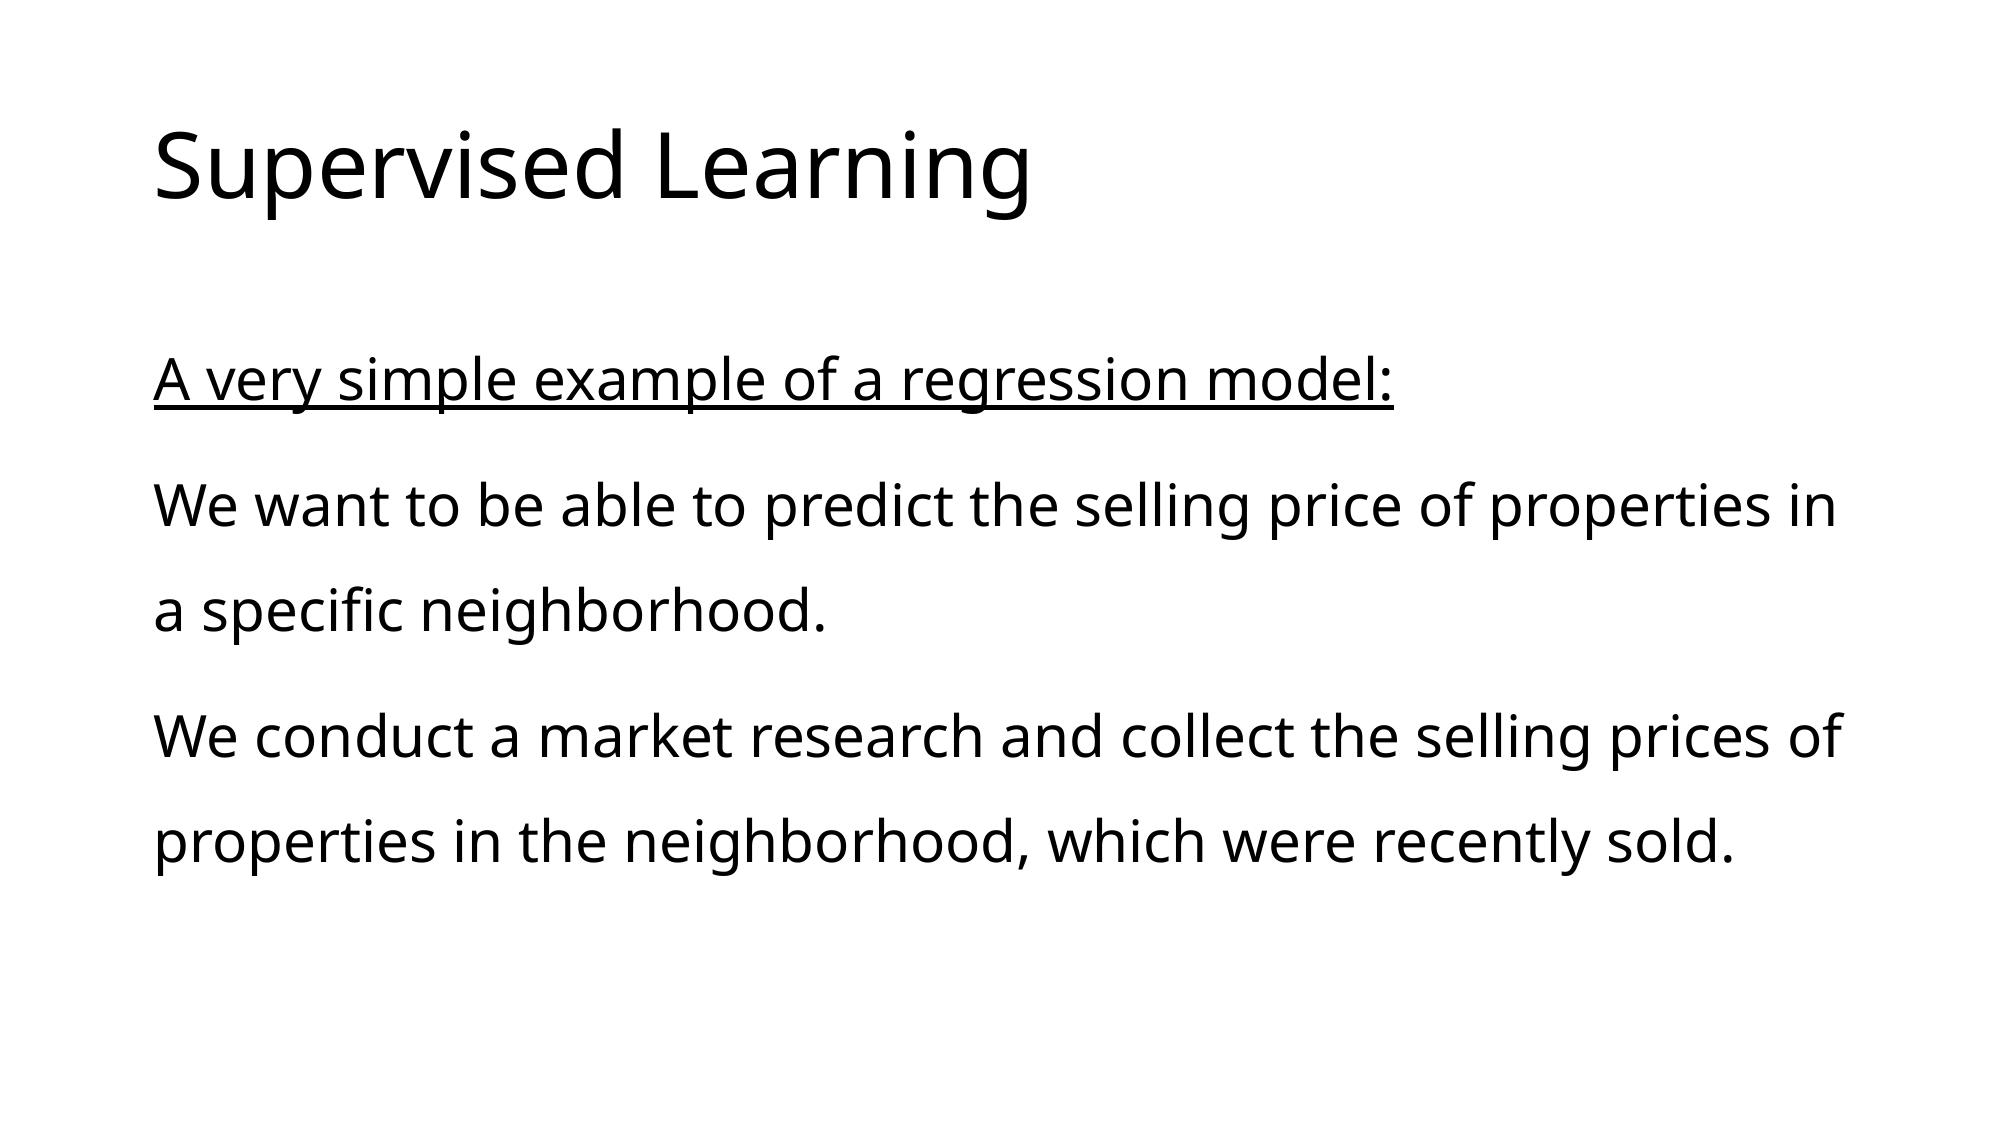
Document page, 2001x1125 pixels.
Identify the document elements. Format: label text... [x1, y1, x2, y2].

title Supervised Learning [138, 60, 1864, 278]
list A very simple example of a regression model: We want to be able to predict the selling price of properties in a specific neighborhood. We conduct a market research and collect the selling prices of properties in the neighborhood, which were recently sold. [138, 299, 1864, 1014]
